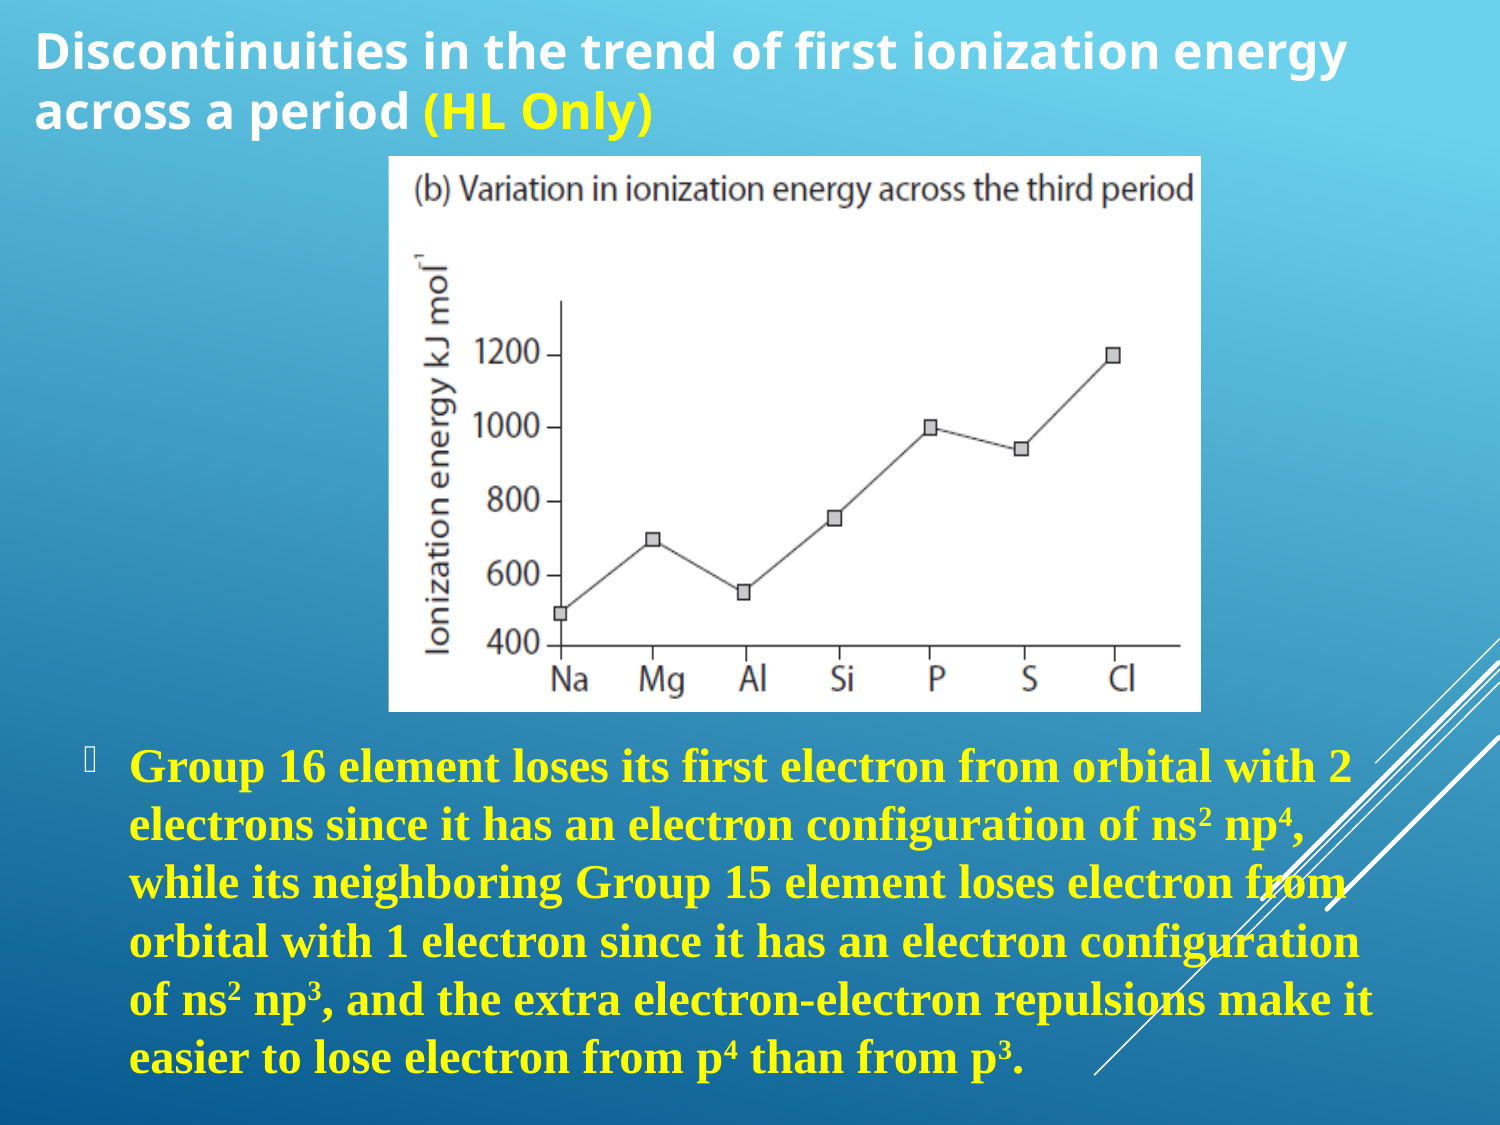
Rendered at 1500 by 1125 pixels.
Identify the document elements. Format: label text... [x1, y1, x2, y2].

list Group 16 element loses its first electron from orbital with 2 electrons since it has an electron configuration of ns2 np4, while its neighboring Group 15 element loses electron from orbital with 1 electron since it has an electron configuration of ns2 np3, and the extra electron-electron repulsions make it easier to lose electron from p4 than from p3. [68, 717, 1402, 1100]
picture [388, 155, 1202, 712]
text_box Discontinuities in the trend of first ionization energy across a period (HL Only) [19, 11, 1475, 147]
